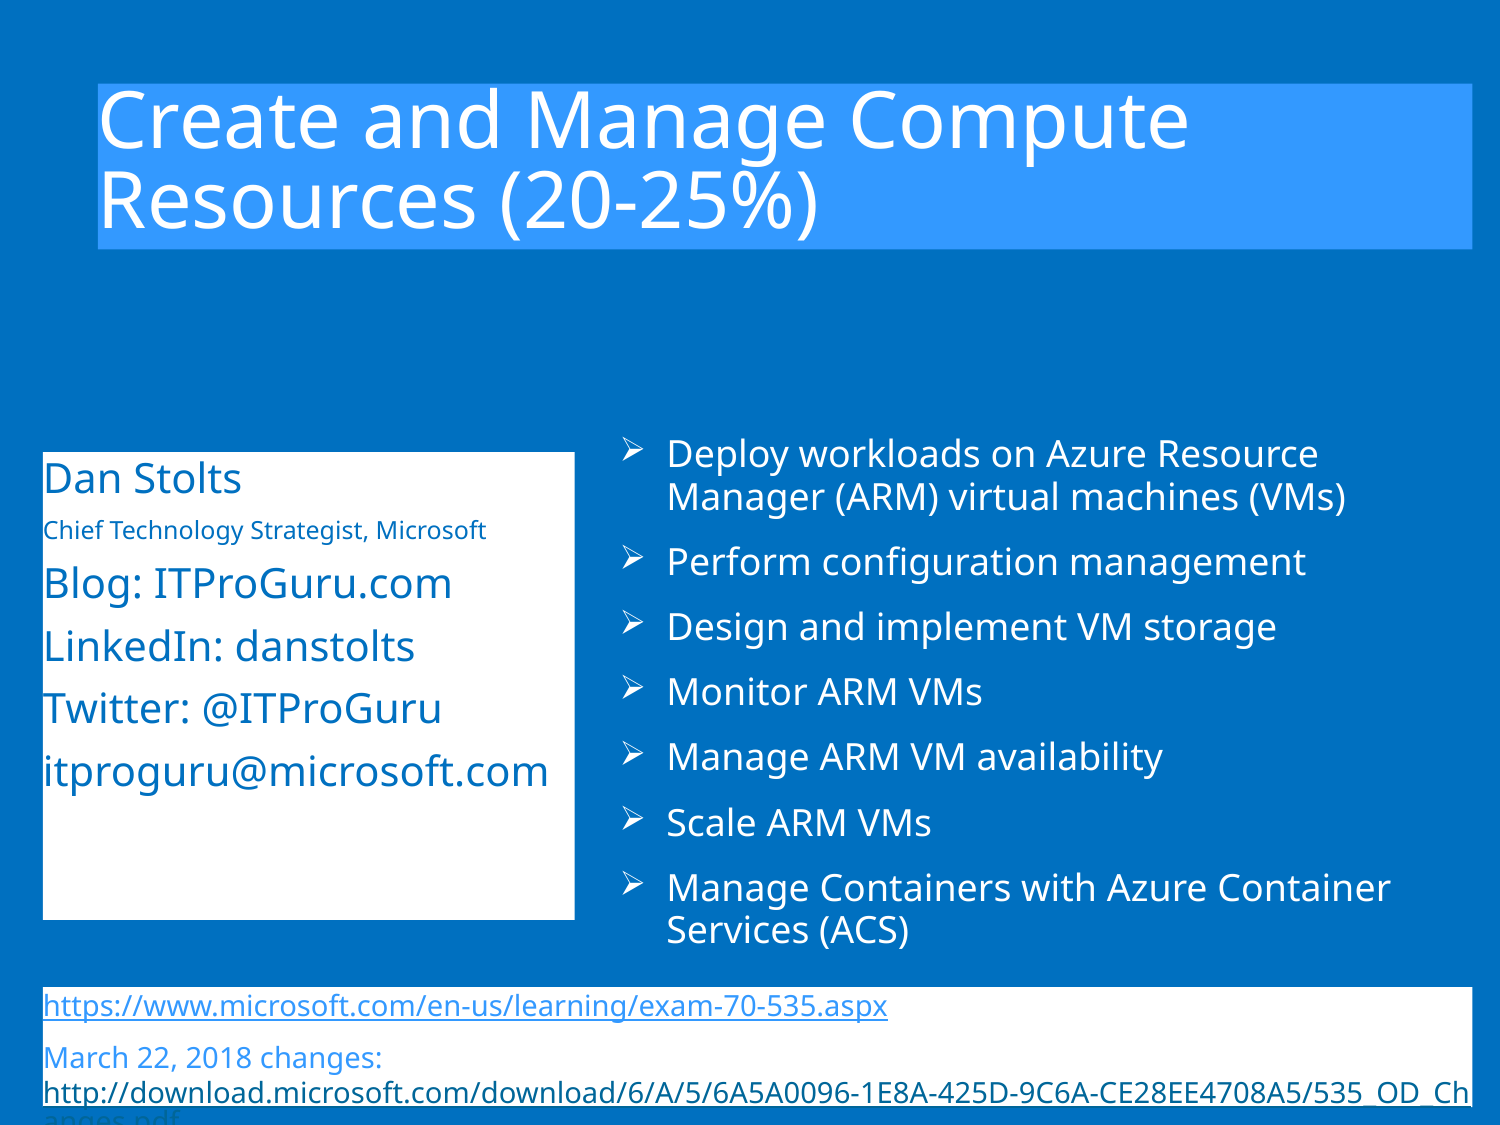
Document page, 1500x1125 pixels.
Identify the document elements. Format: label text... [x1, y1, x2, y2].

title Create and Manage Compute Resources (20-25%) [97, 83, 1473, 250]
list Dan Stolts Chief Technology Strategist, Microsoft Blog: ITProGuru.com LinkedIn: danstolts Twitter: @ITProGuru itproguru@microsoft.com [42, 451, 575, 921]
list https://www.microsoft.com/en-us/learning/exam-70-535.aspx March 22, 2018 changes: http://download.microsoft.com/download/6/A/5/6A5A0096-1E8A-425D-9C6A-CE28EE4708A5/535_OD_Changes.pdf [42, 986, 1473, 1108]
subtitle Deploy workloads on Azure Resource Manager (ARM) virtual machines (VMs) Perform configuration management Design and implement VM storage Monitor ARM VMs Manage ARM VM availability Scale ARM VMs Manage Containers with Azure Container Services (ACS) [604, 425, 1473, 958]
